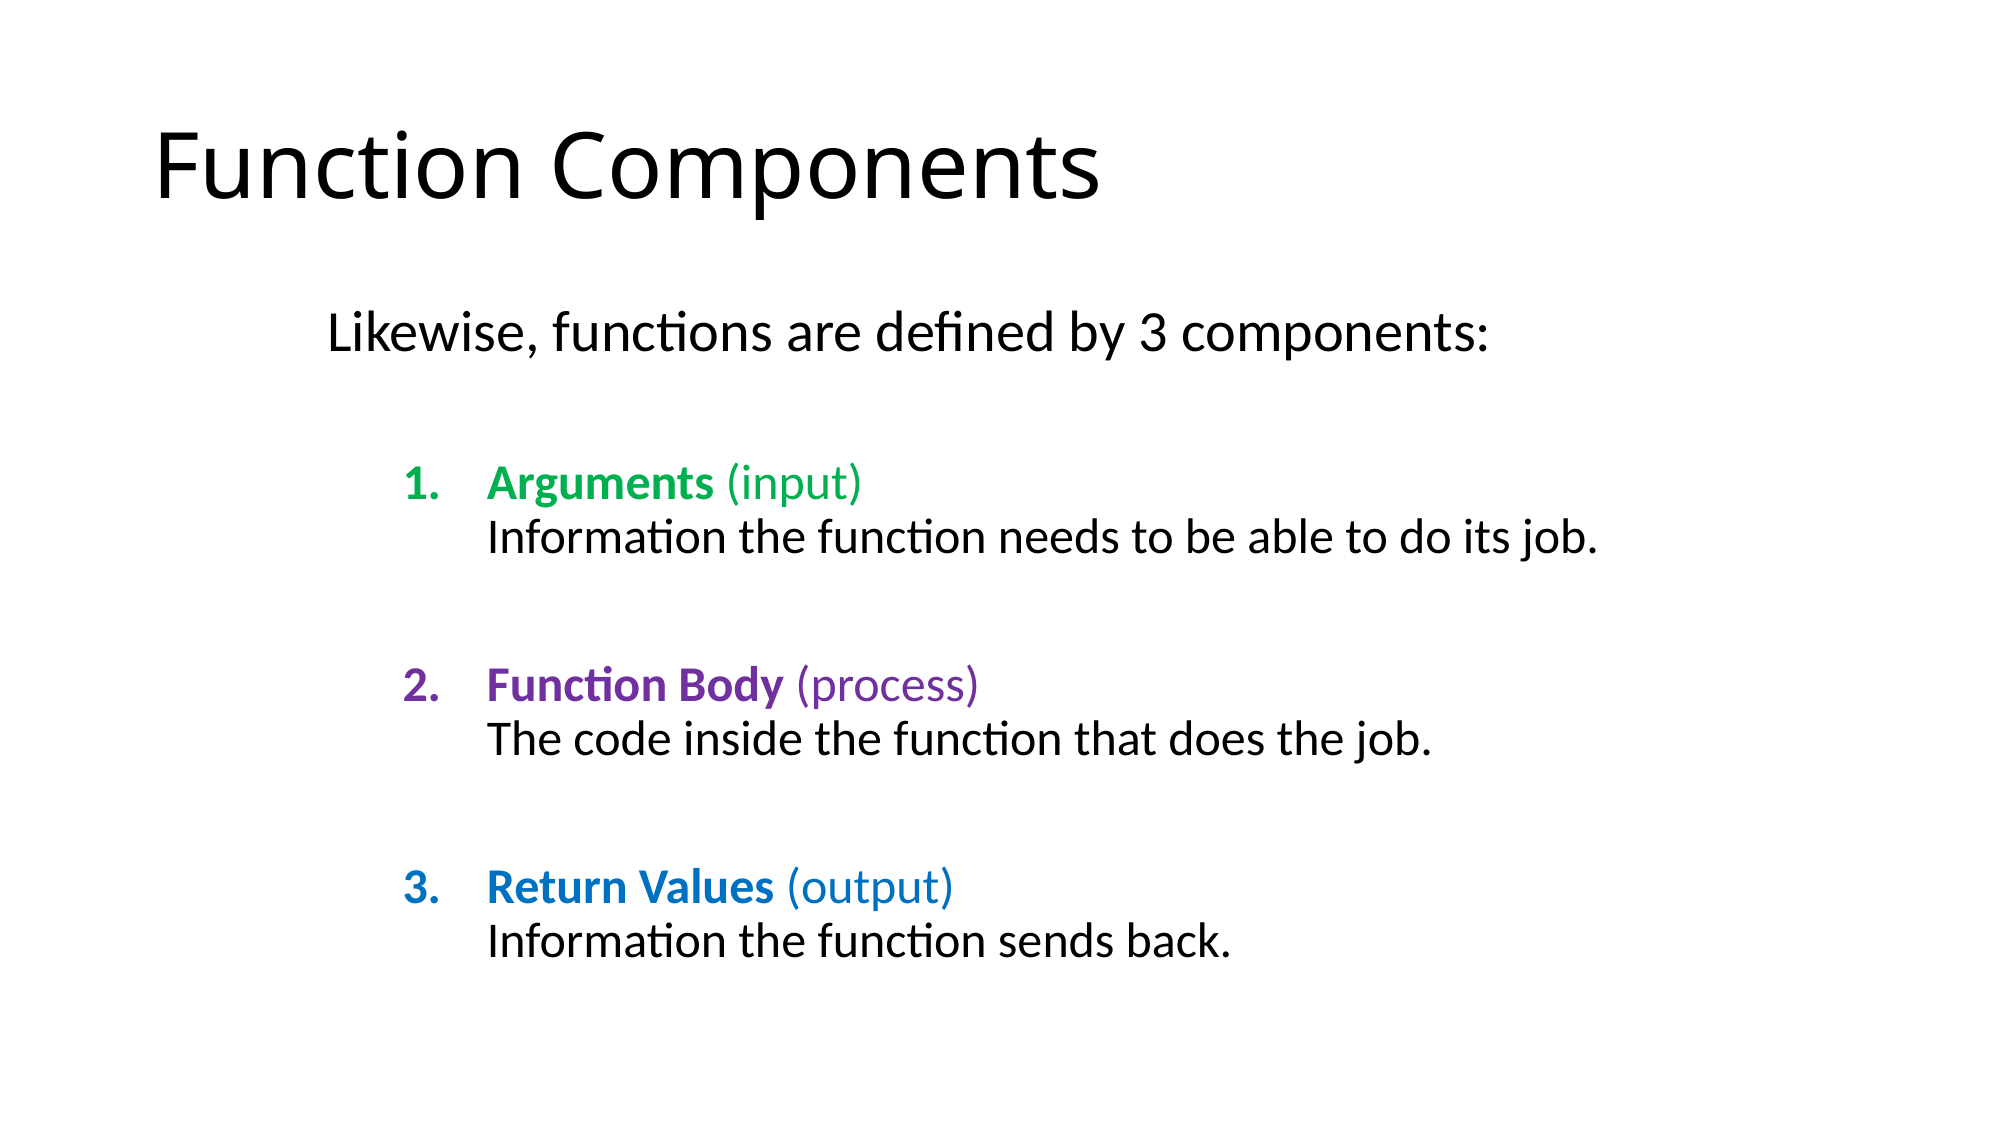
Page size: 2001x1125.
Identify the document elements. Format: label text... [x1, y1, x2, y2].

title Function Components [137, 59, 1863, 278]
list Likewise, functions are defined by 3 components: Arguments (input) Information the function needs to be able to do its job. Function Body (process) The code inside the function that does the job. Return Values (output) Information the function sends back. [312, 271, 1675, 1063]
